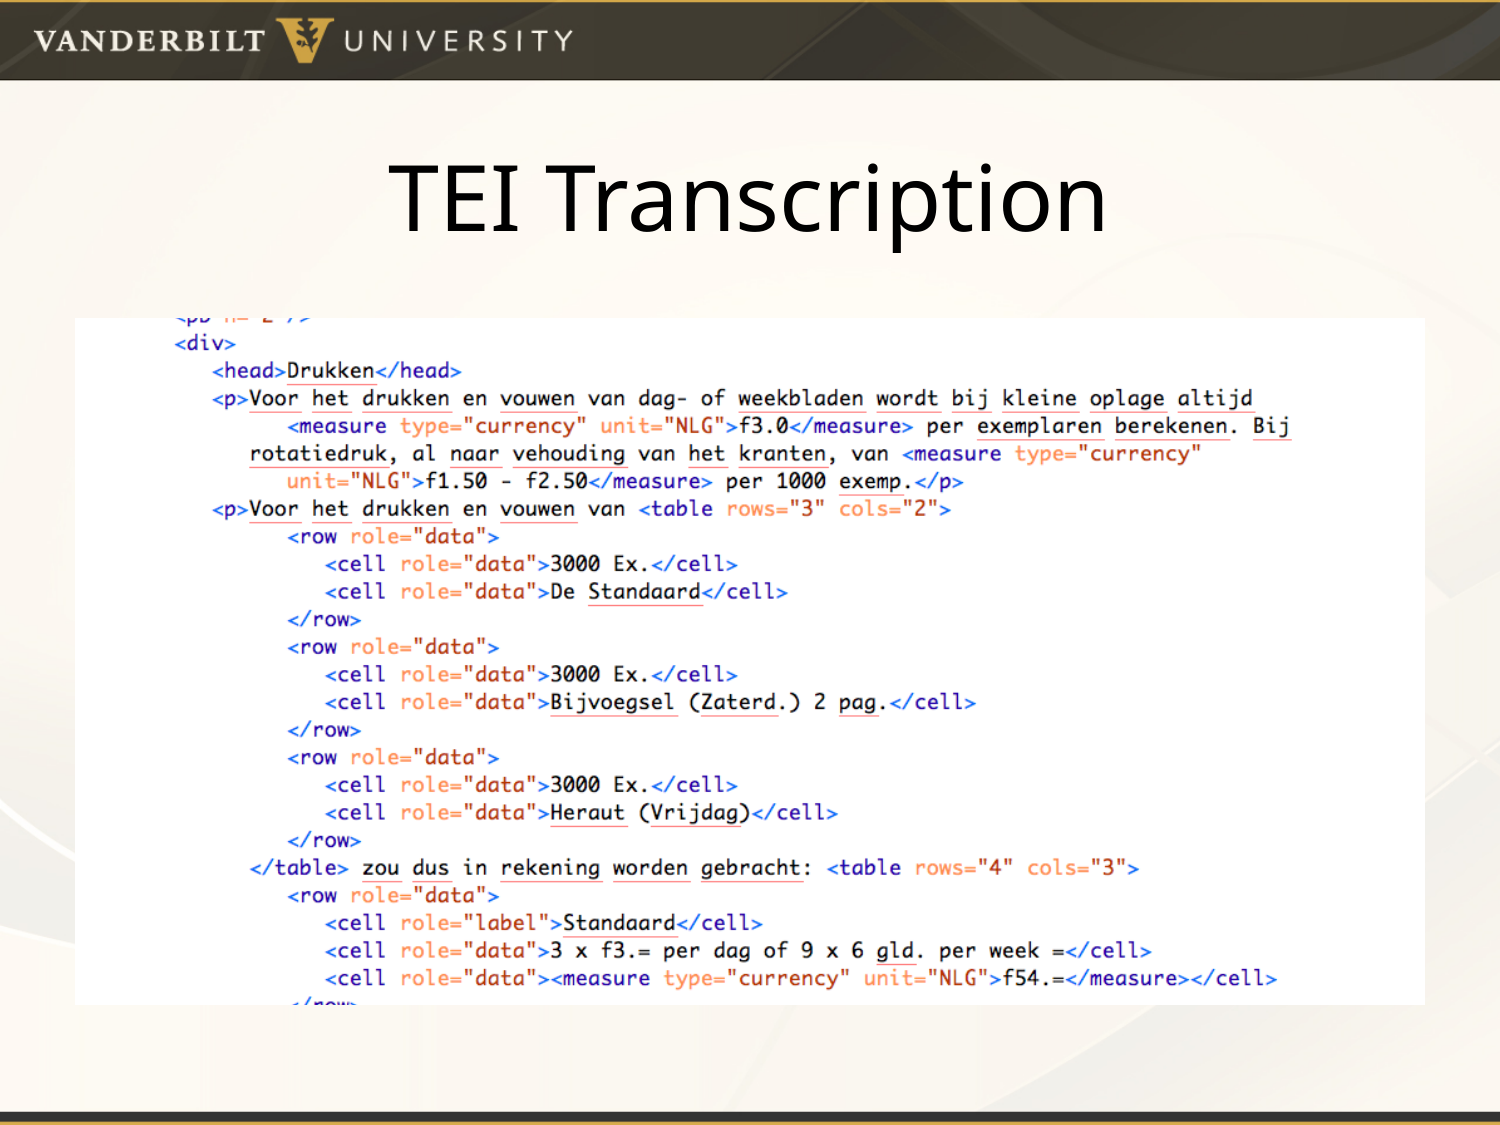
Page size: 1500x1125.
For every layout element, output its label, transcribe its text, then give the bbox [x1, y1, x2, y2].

title TEI Transcription [75, 101, 1425, 289]
picture [0, 0, 1500, 1125]
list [74, 317, 1426, 1006]
